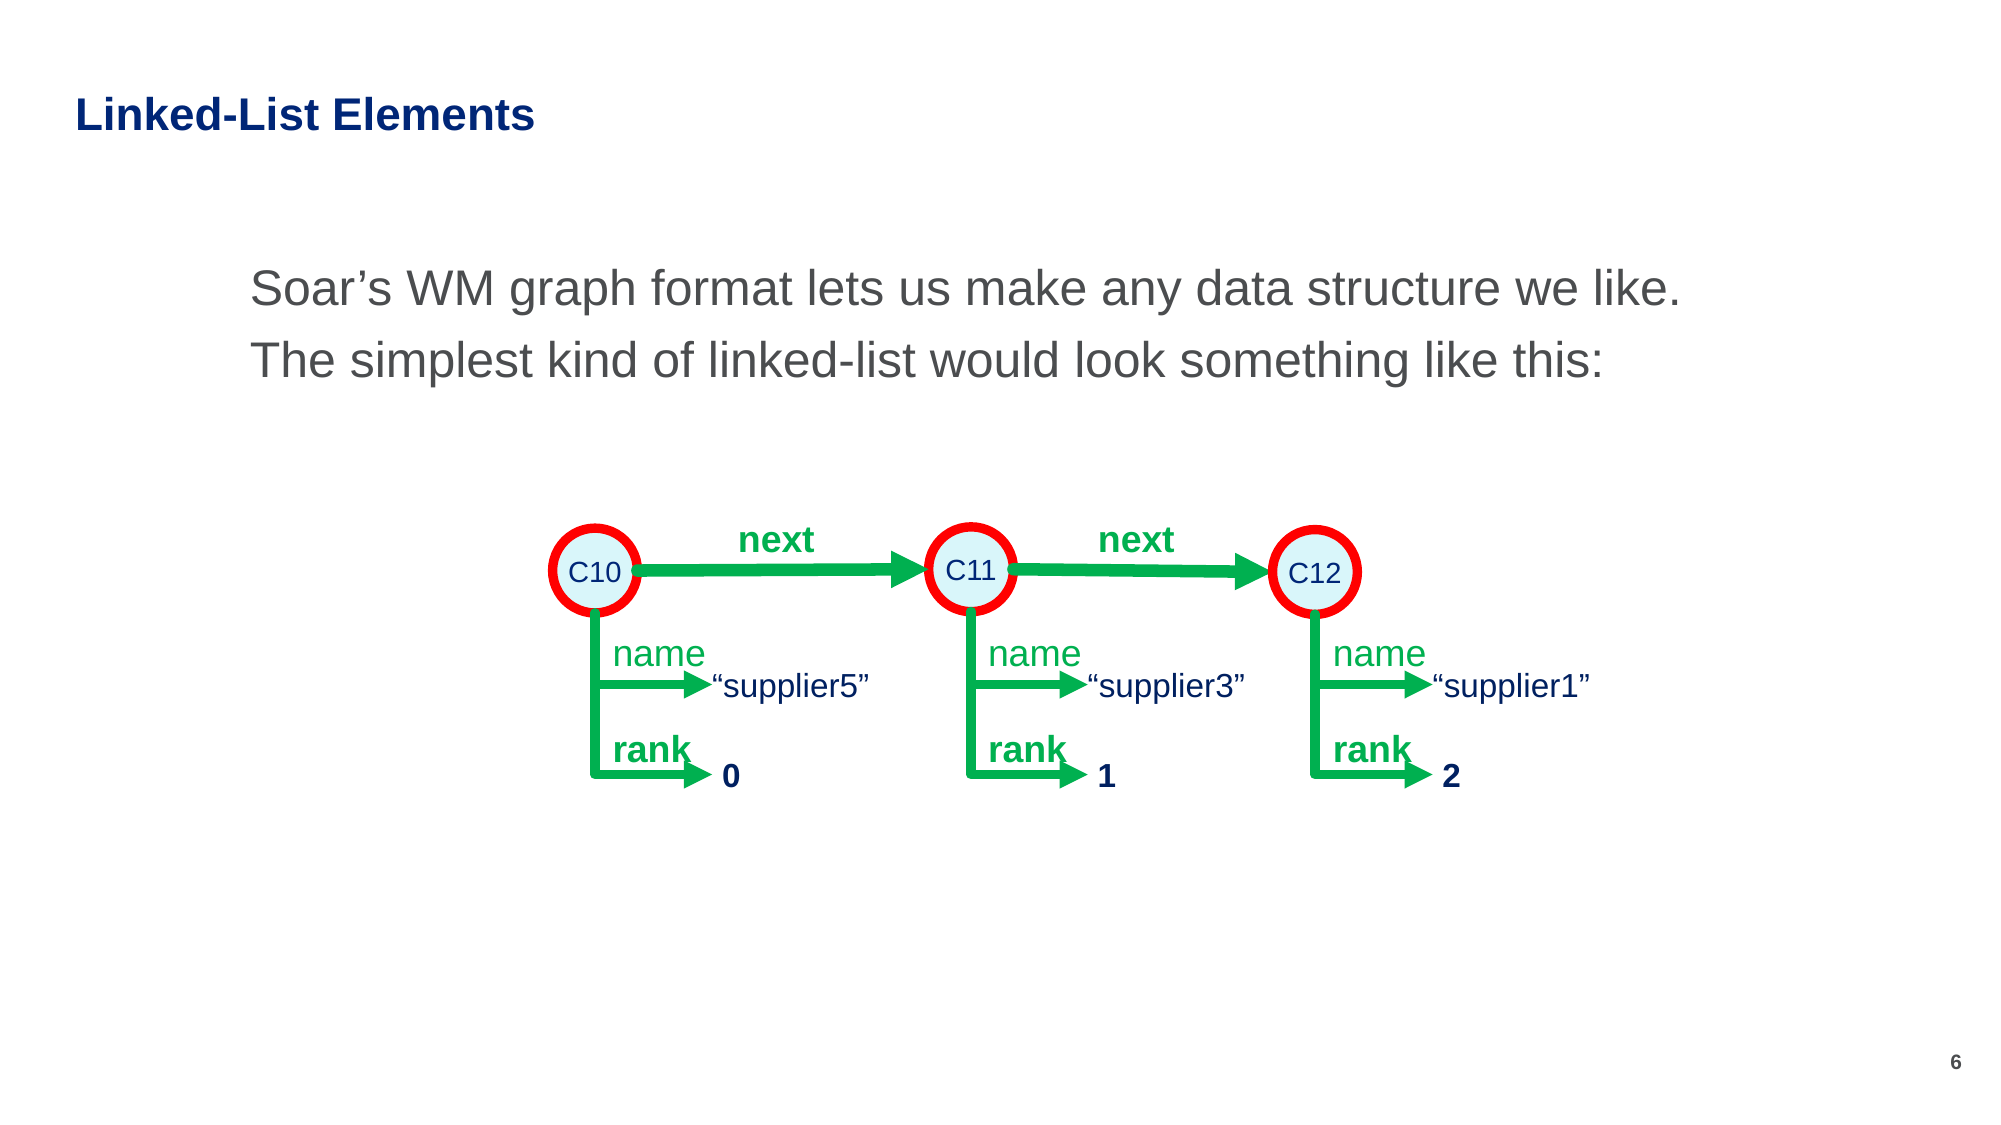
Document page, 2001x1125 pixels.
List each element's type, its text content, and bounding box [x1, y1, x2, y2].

title Linked-List Elements [75, 91, 1650, 142]
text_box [552, 515, 1625, 795]
list Soar’s WM graph format lets us make any data structure we like. The simplest kind of linked-list would look something like this: [249, 255, 1750, 479]
